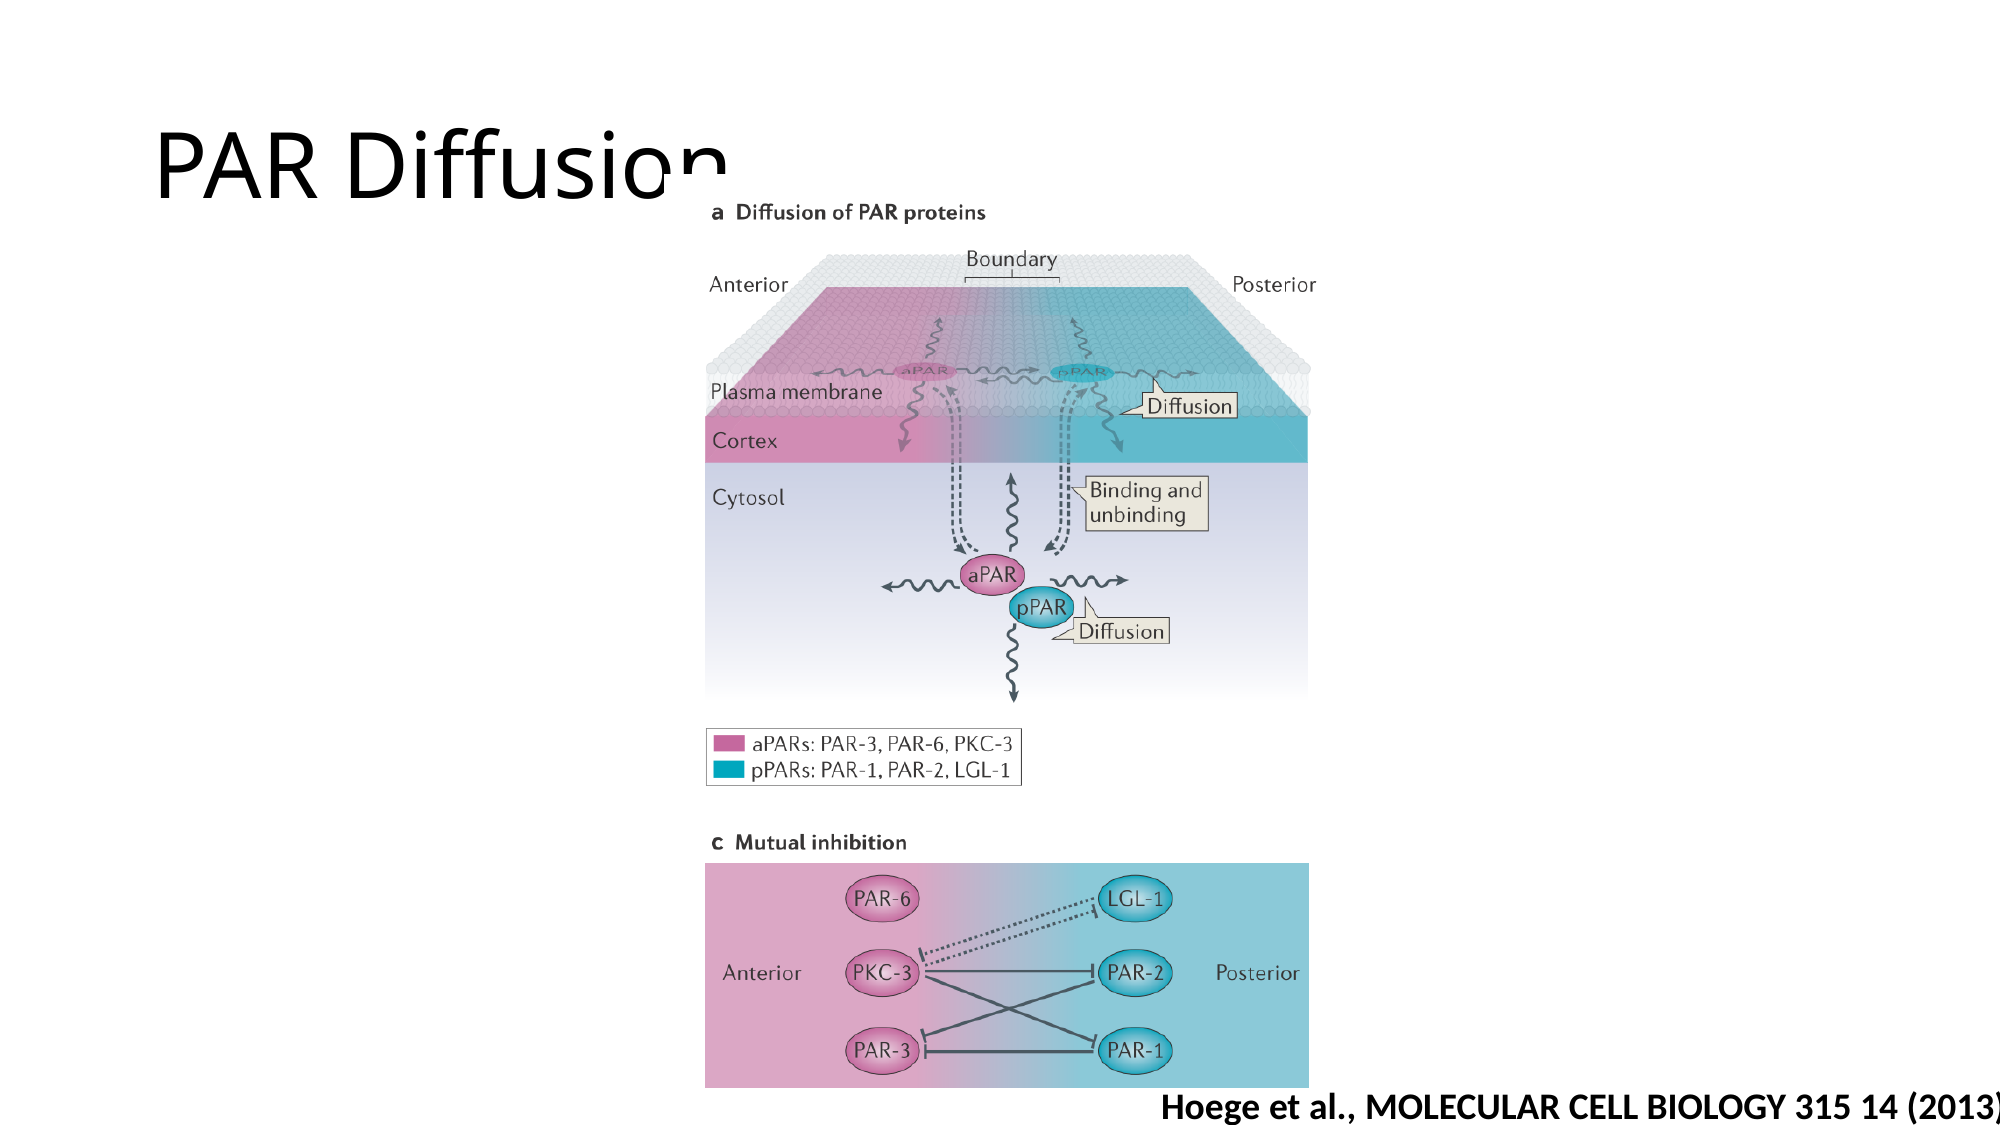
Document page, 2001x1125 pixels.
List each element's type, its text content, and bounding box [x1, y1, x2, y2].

text_box Hoege et al., MOLECULAR CELL BIOLOGY 315 14 (2013) [1146, 1074, 2000, 1125]
title PAR Diffusion [137, 59, 1863, 278]
picture [664, 174, 1356, 1106]
